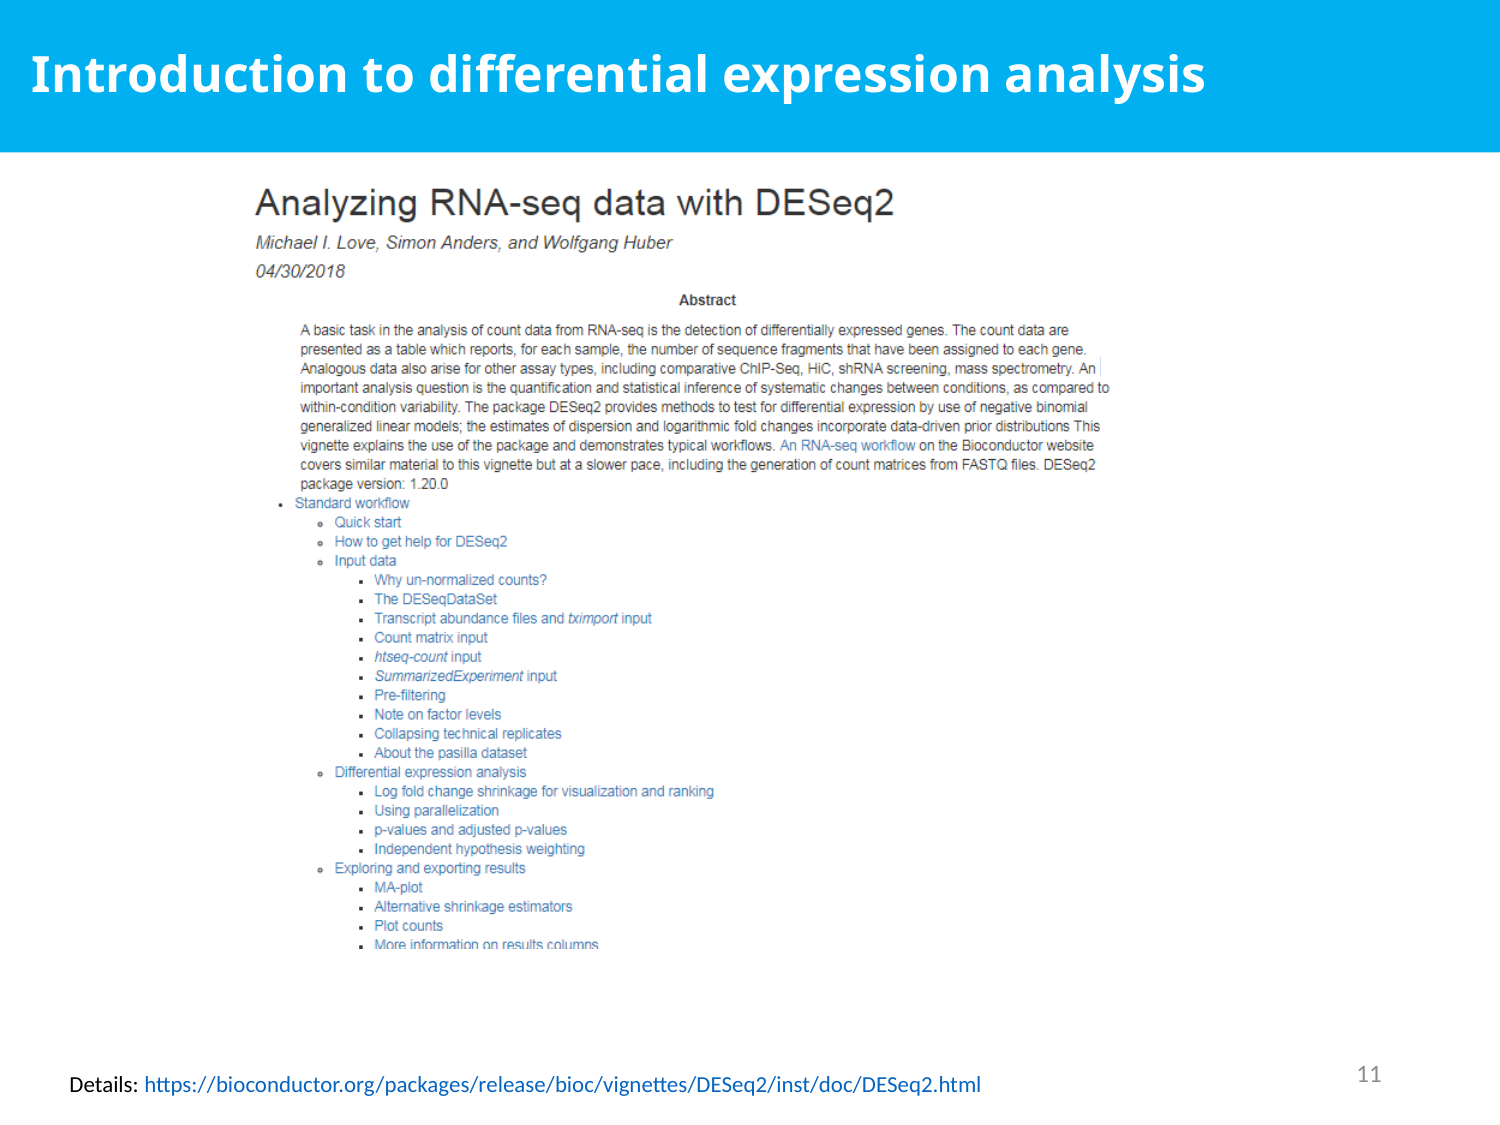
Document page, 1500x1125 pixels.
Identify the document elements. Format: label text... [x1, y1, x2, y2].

picture [250, 172, 1142, 949]
text_box [0, 0, 1500, 153]
text_box Details: https://bioconductor.org/packages/release/bioc/vignettes/DESeq2/inst/doc/DESeq2.html [54, 1062, 1251, 1105]
title Introduction to differential expression analysis [16, 22, 1311, 130]
slide_number 11 [1059, 1042, 1397, 1103]
